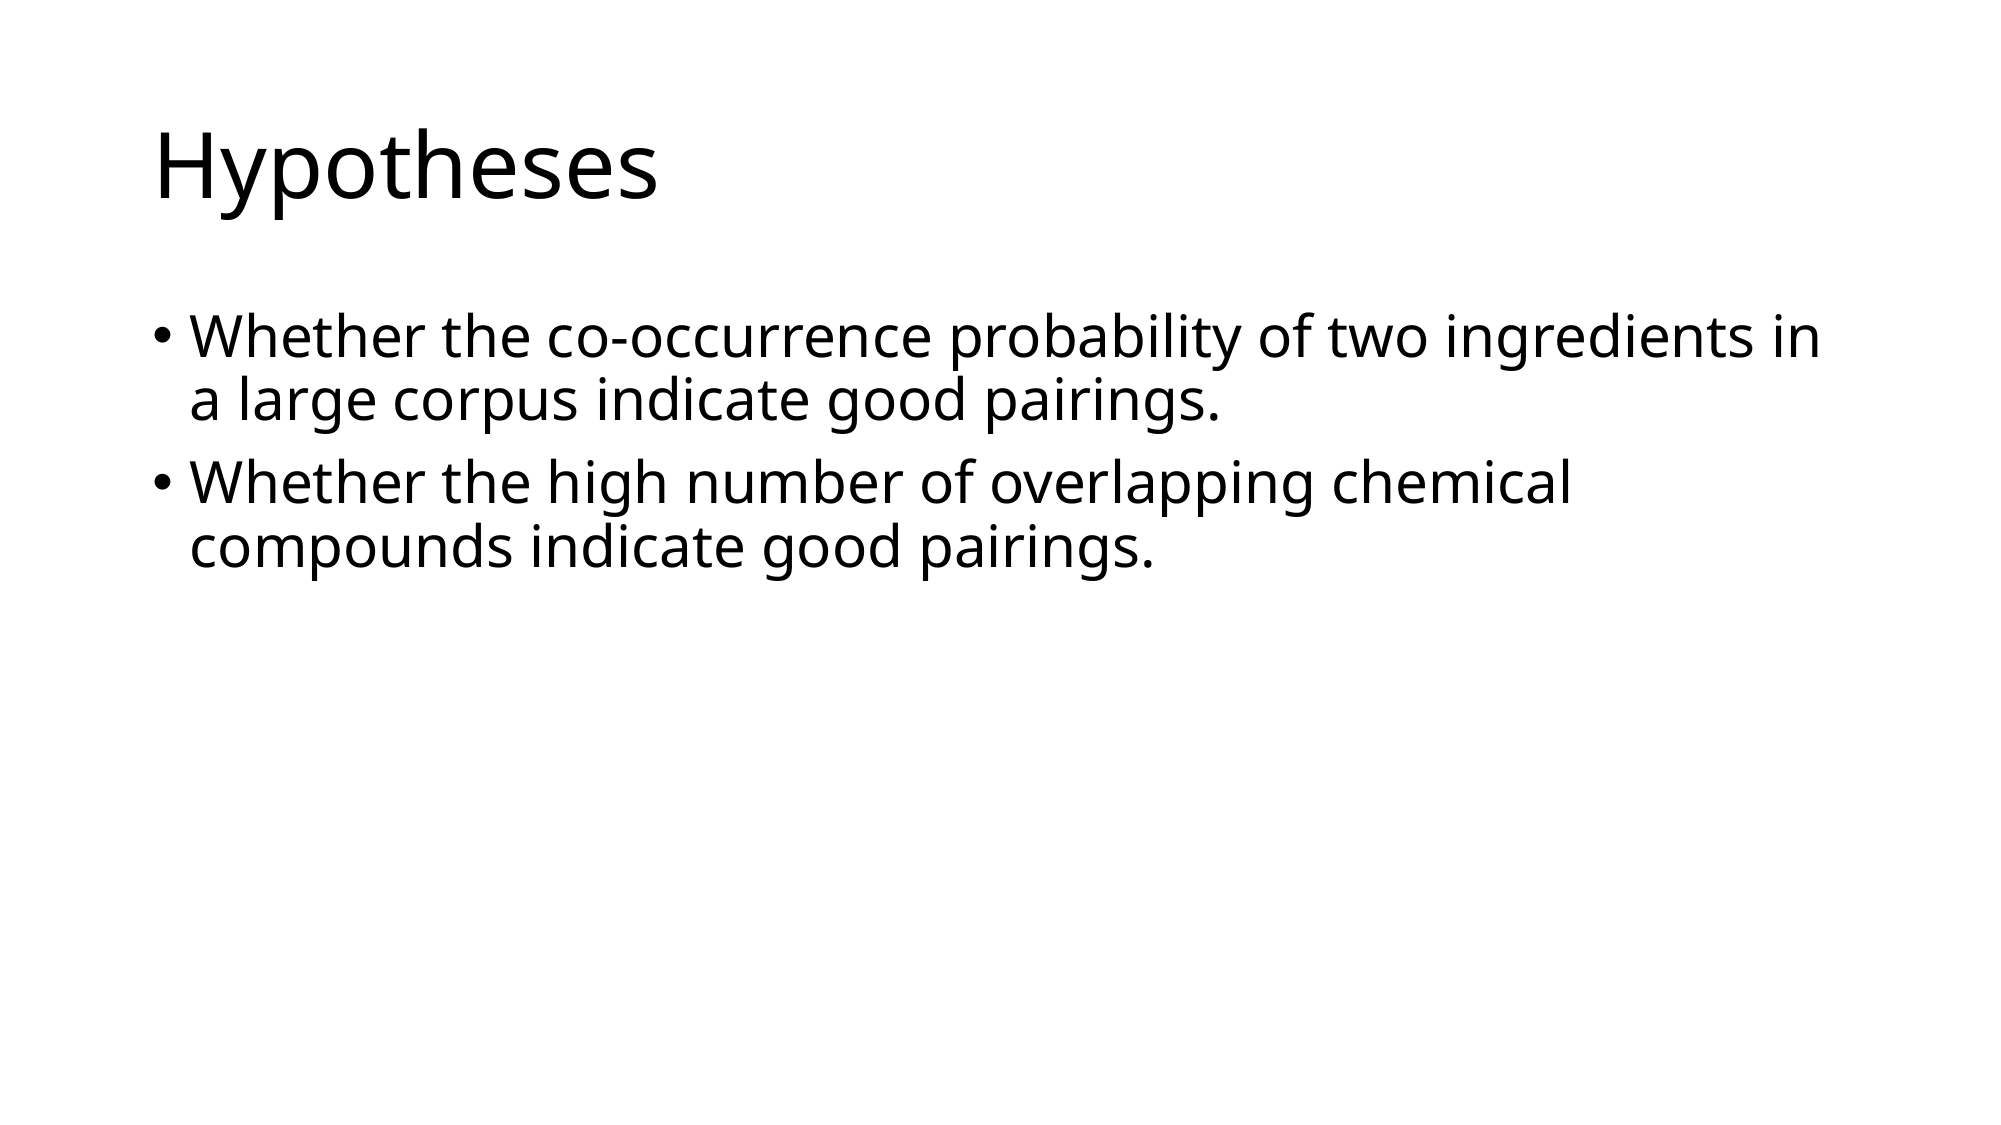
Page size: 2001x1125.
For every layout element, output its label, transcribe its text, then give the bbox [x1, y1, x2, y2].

list Whether the co-occurrence probability of two ingredients in a large corpus indicate good pairings. Whether the high number of overlapping chemical compounds indicate good pairings. [137, 299, 1863, 1014]
title Hypotheses [137, 59, 1863, 278]
